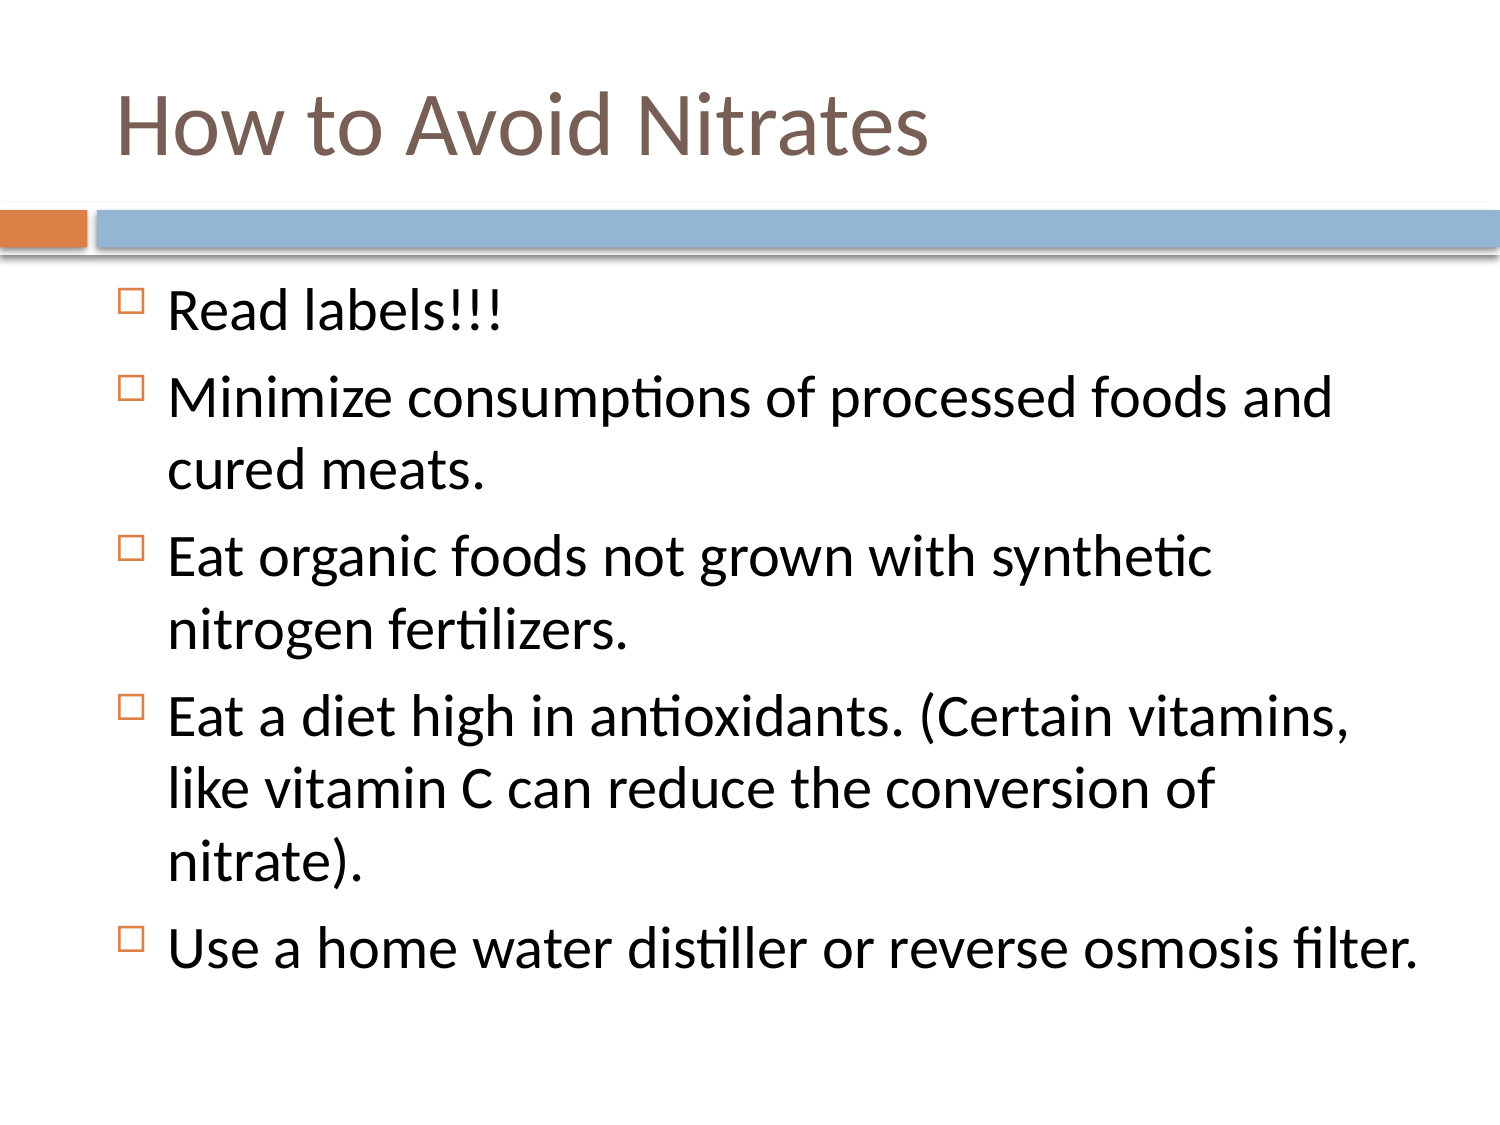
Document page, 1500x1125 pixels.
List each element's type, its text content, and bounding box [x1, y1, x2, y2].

title How to Avoid Nitrates [100, 37, 1438, 200]
list Read labels!!! Minimize consumptions of processed foods and cured meats. Eat organic foods not grown with synthetic nitrogen fertilizers. Eat a diet high in antioxidants. (Certain vitamins, like vitamin C can reduce the conversion of nitrate). Use a home water distiller or reverse osmosis filter. [100, 262, 1438, 1000]
